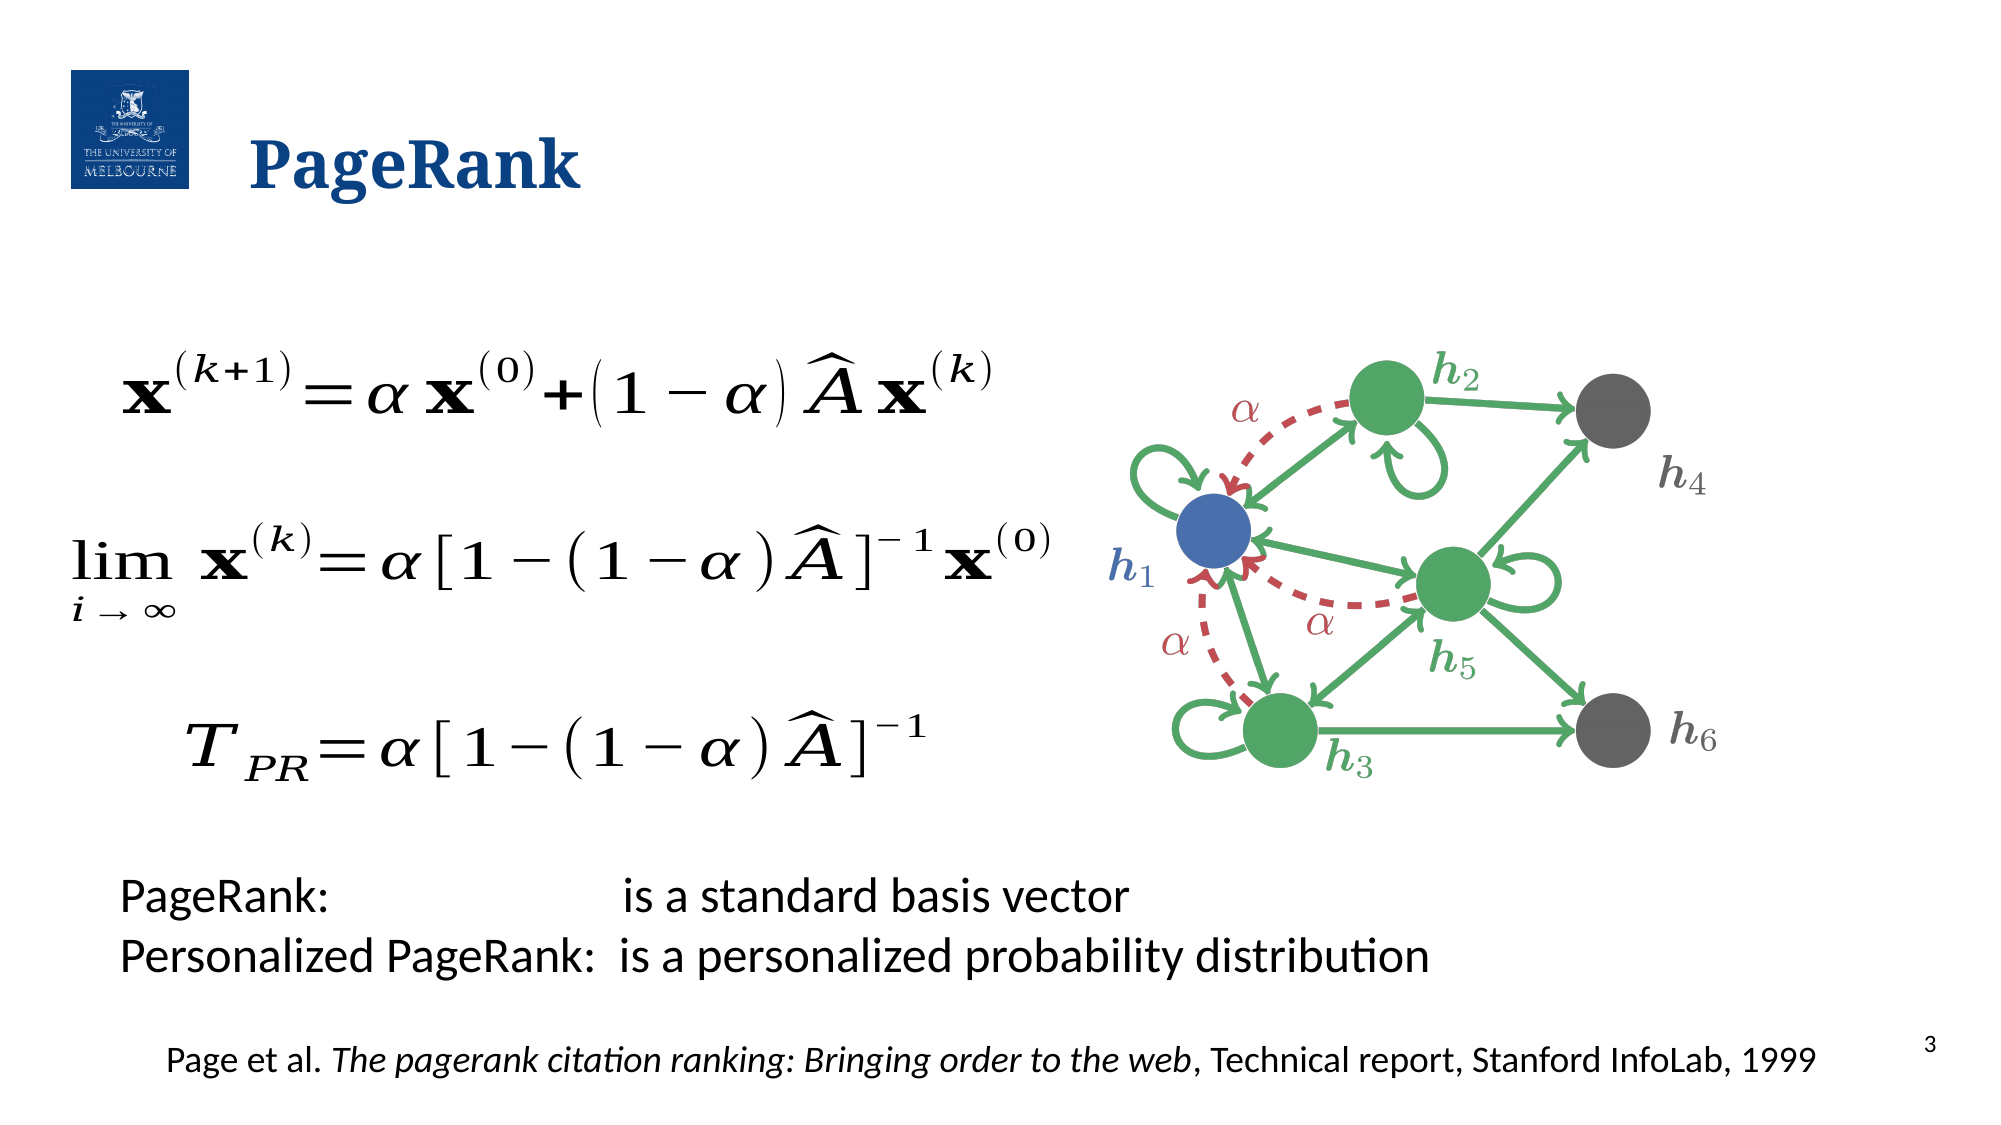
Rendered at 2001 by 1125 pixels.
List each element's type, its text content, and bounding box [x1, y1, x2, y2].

picture [71, 70, 189, 189]
picture [1098, 251, 1726, 878]
title PageRank [234, 64, 1924, 211]
text_box Page et al. The pagerank citation ranking: Bringing order to the web, Technical report, Stanford InfoLab, 1999 [151, 1027, 1841, 1088]
slide_number 3 [1797, 1012, 1937, 1073]
